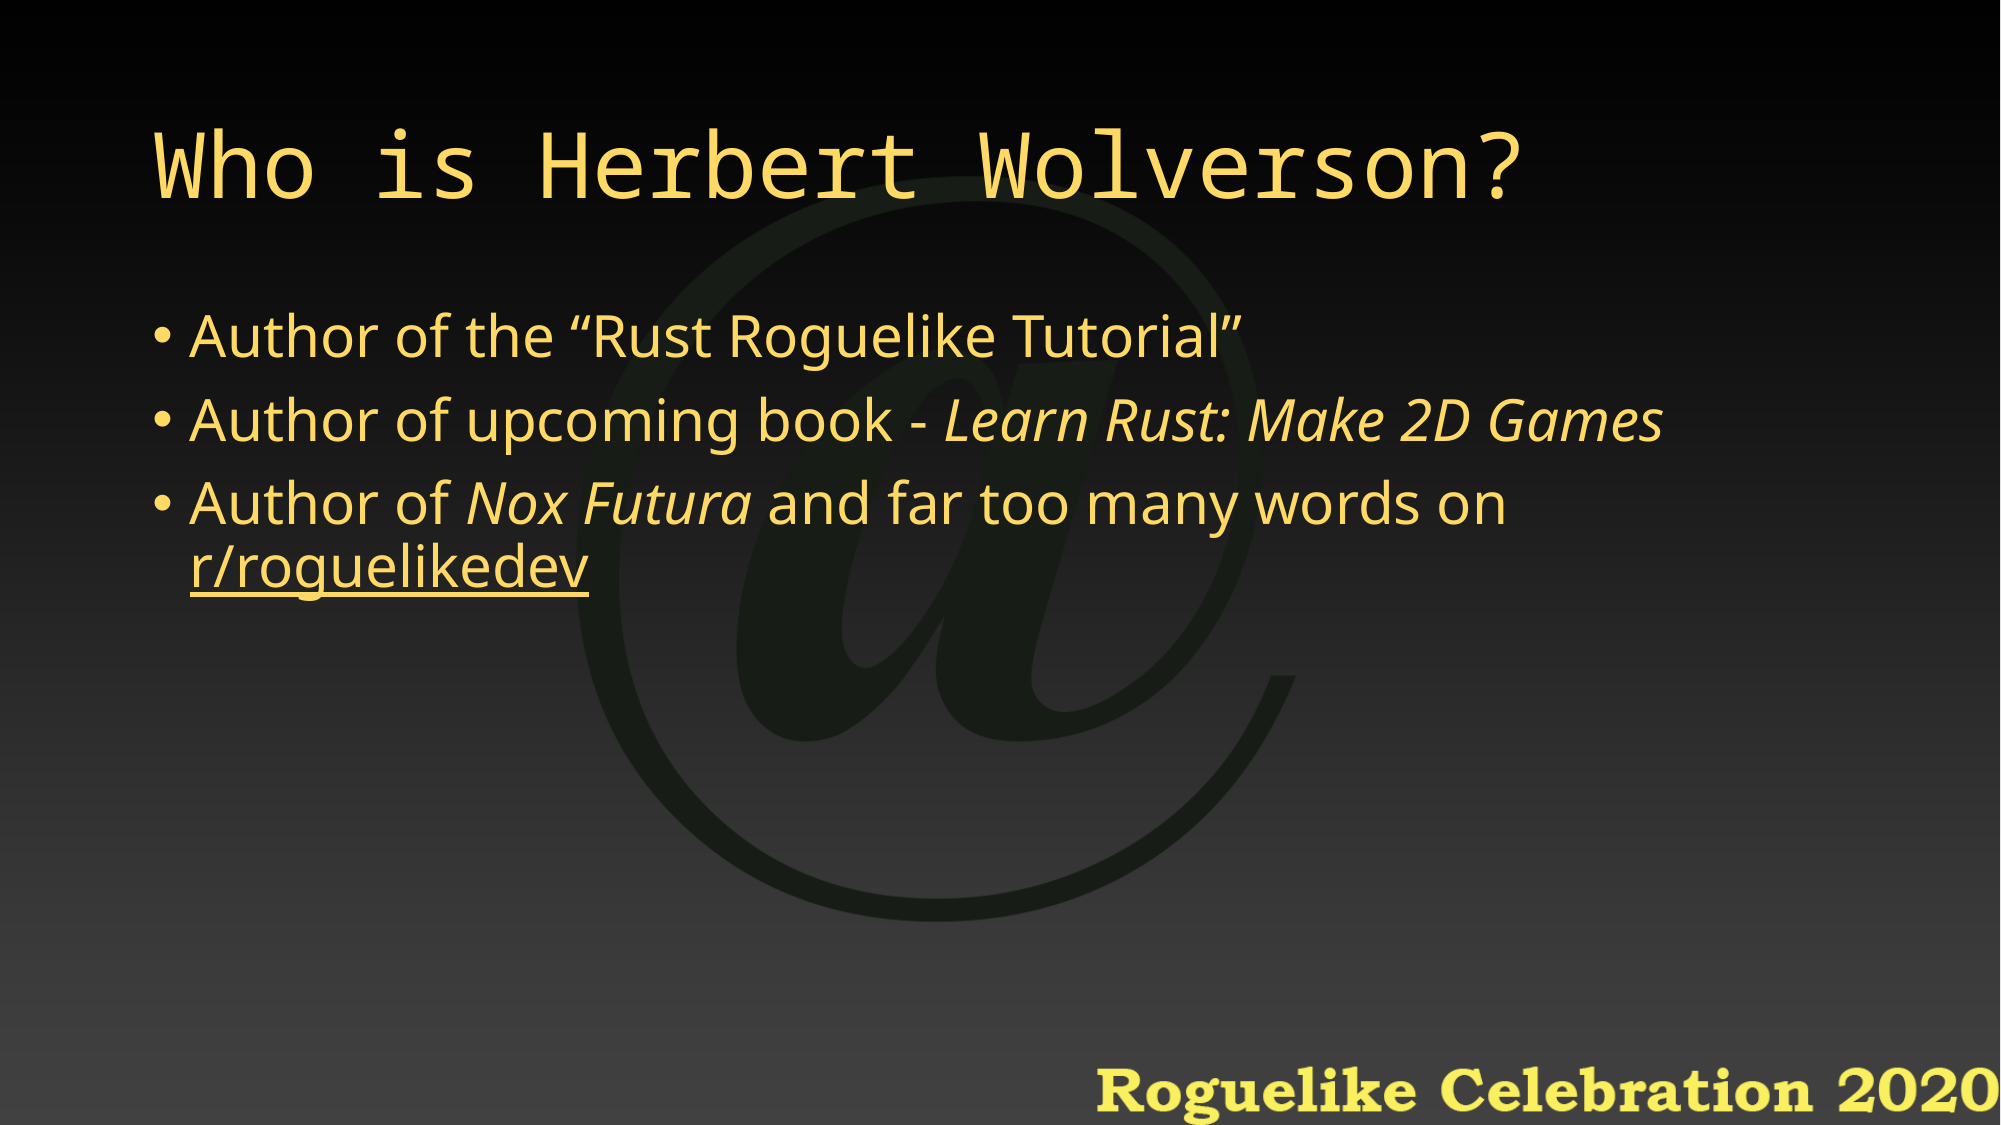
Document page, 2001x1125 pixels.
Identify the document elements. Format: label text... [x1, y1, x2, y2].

title Who is Herbert Wolverson? [137, 59, 1863, 278]
picture [0, 0, 2001, 1125]
list Author of the “Rust Roguelike Tutorial” Author of upcoming book - Learn Rust: Make 2D Games Author of Nox Futura and far too many words on r/roguelikedev [137, 299, 1863, 1014]
